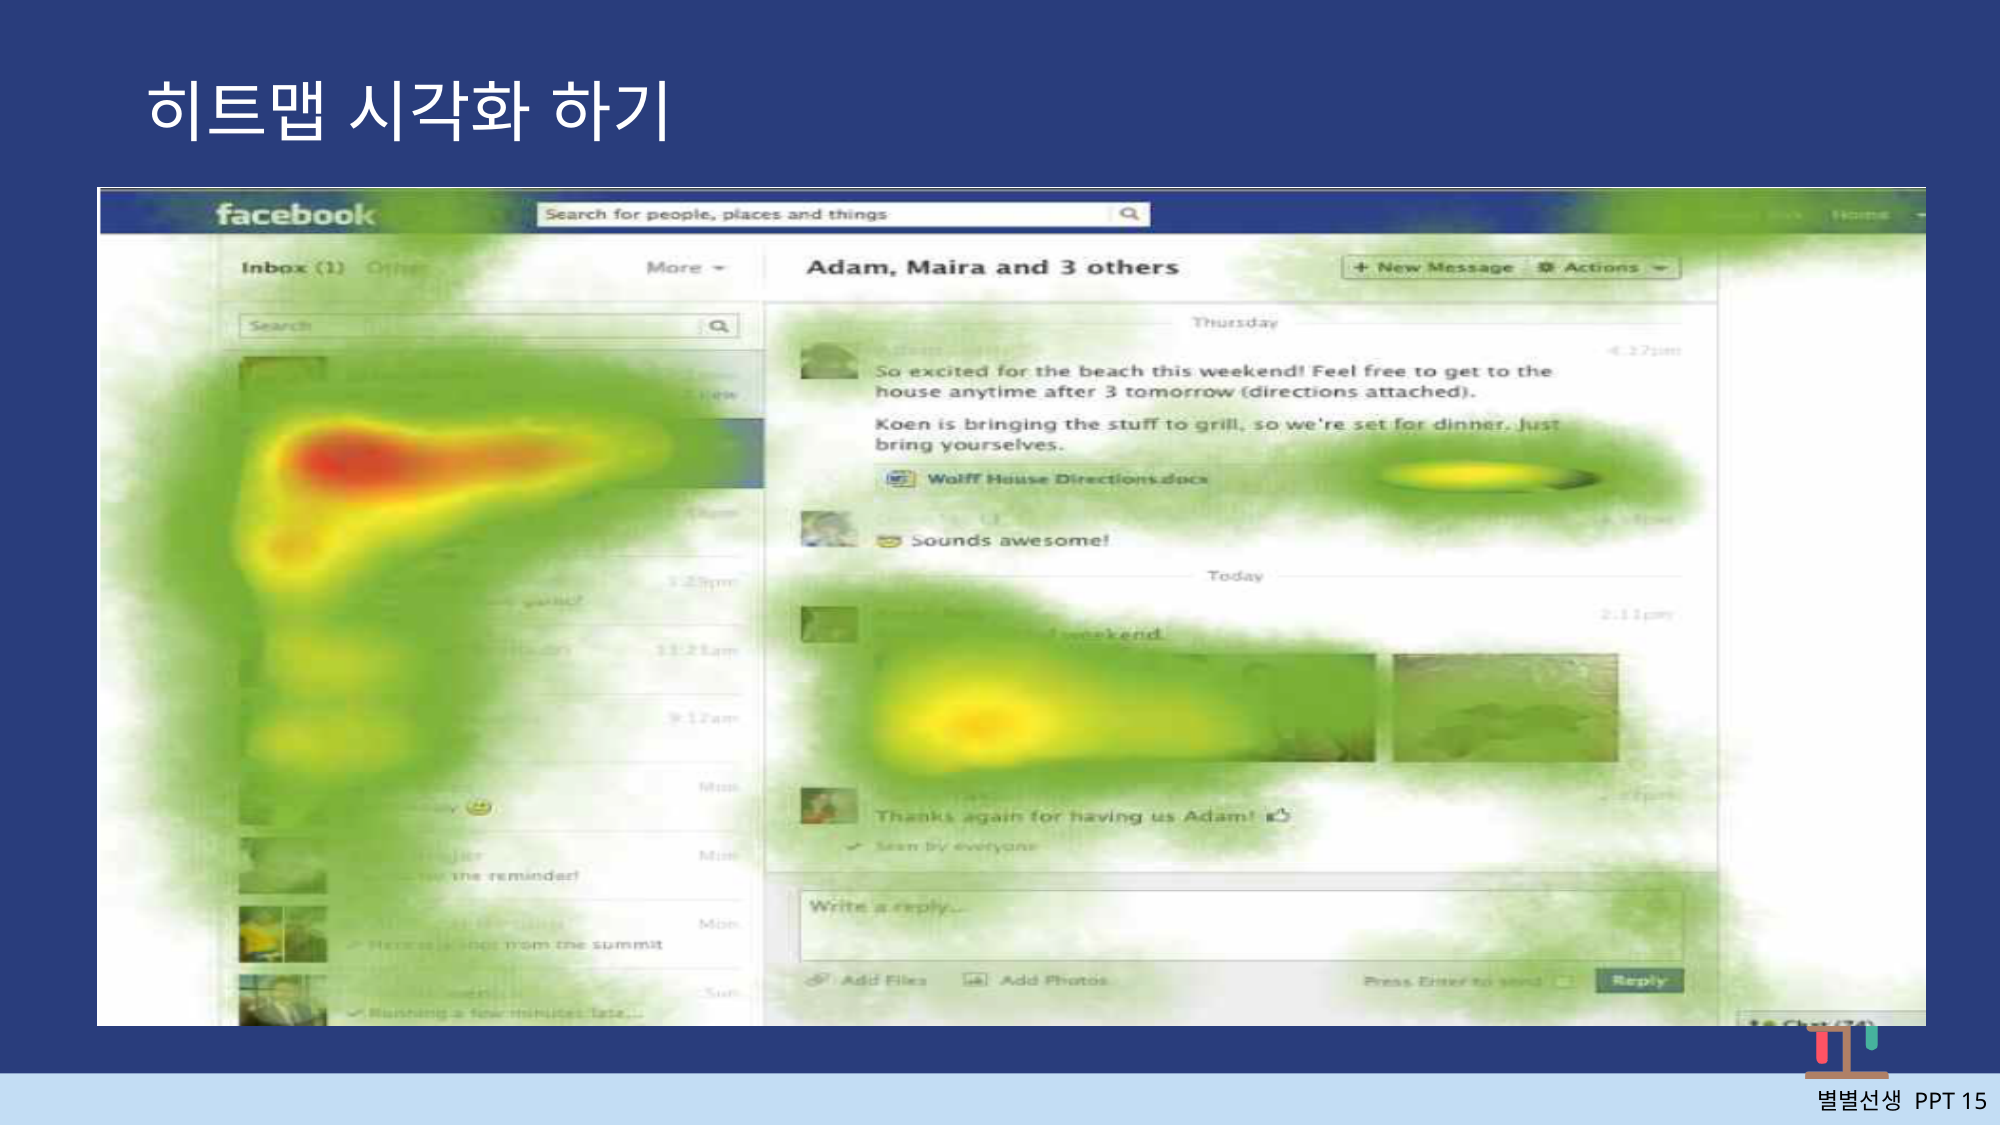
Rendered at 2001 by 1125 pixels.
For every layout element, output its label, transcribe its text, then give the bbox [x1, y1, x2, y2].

text_box 히트맵 시각화 하기 [129, 62, 690, 158]
text_box 별별선생 PPT 15 [1802, 1078, 2000, 1122]
picture [97, 187, 1926, 1079]
text_box [0, 1072, 2000, 1125]
